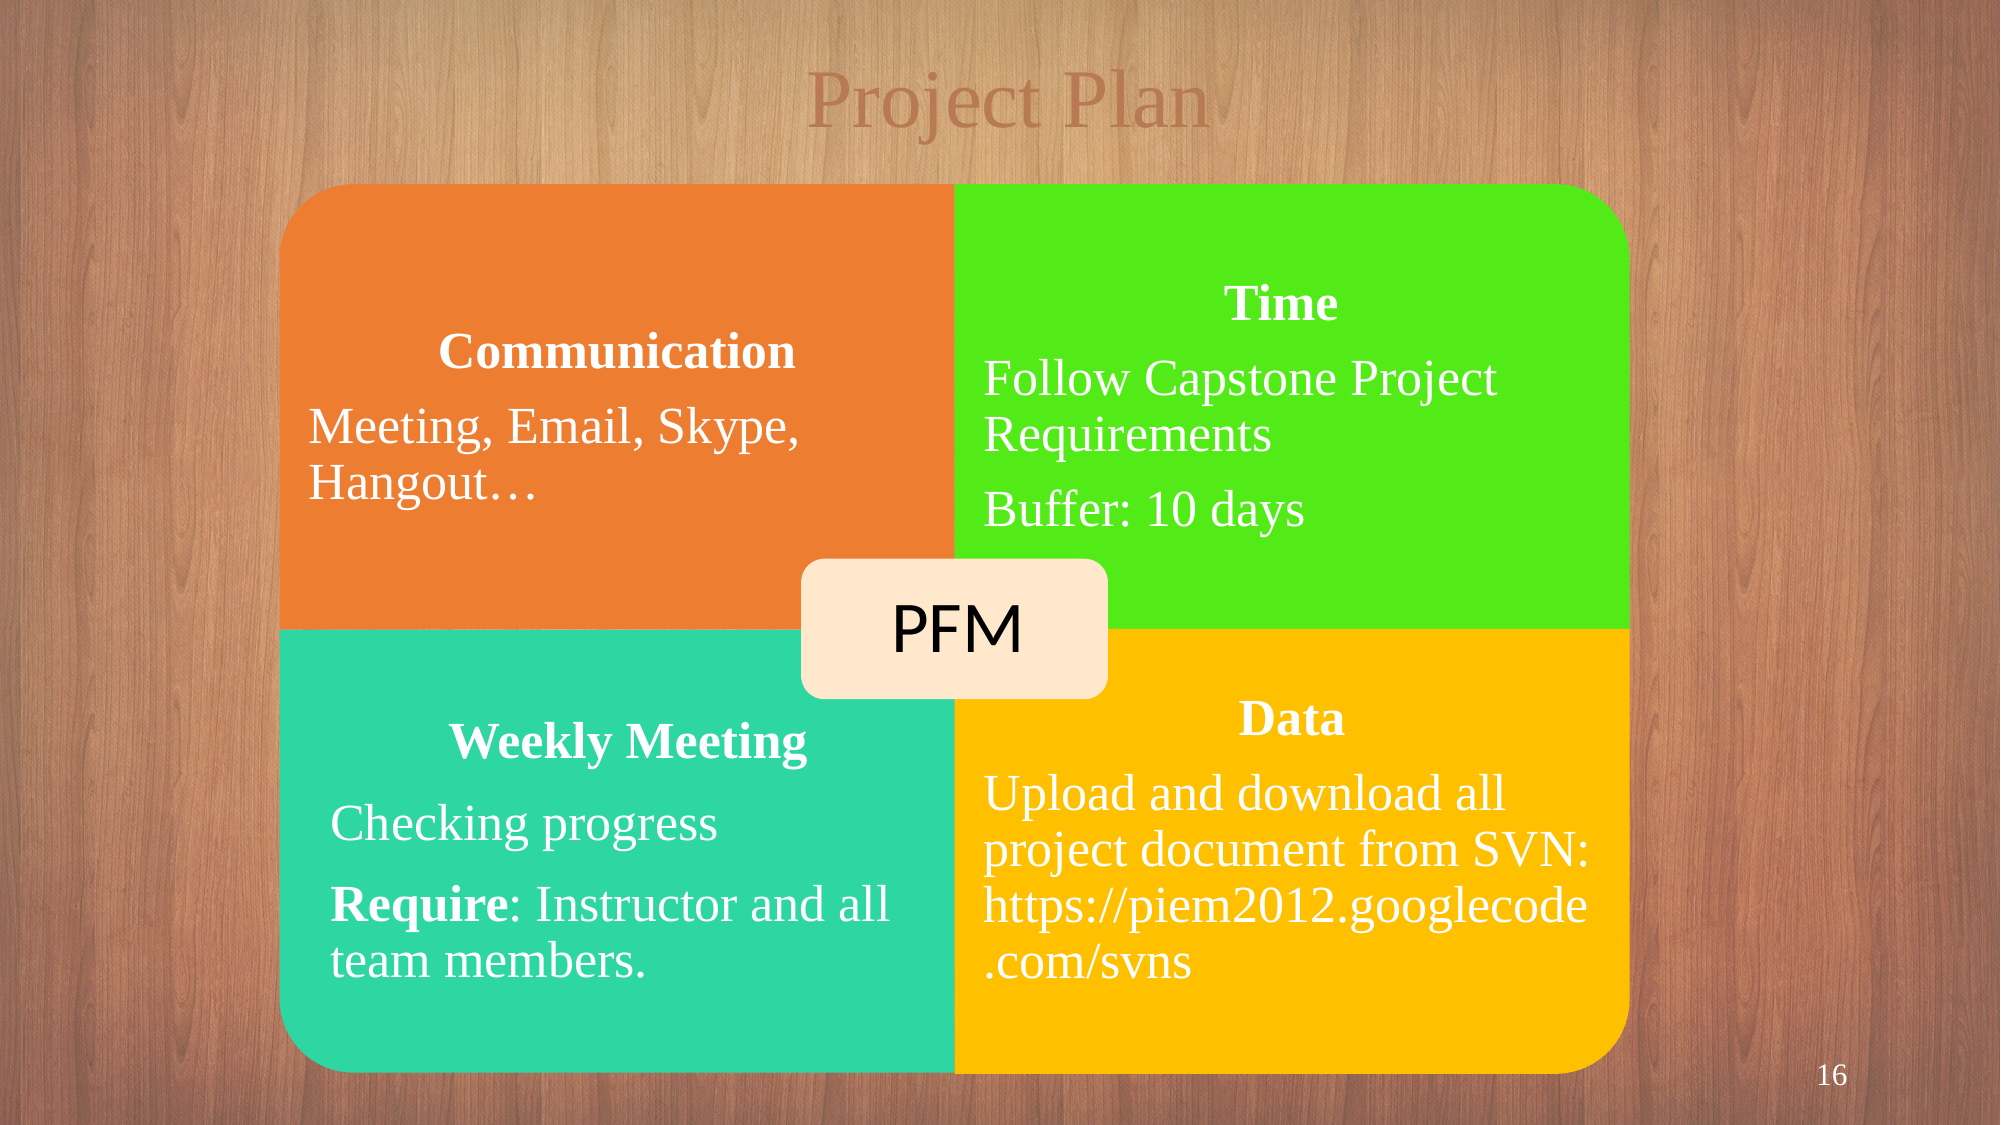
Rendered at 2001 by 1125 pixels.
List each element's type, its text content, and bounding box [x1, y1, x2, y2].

slide_number 16 [1325, 1042, 1863, 1103]
title Project Plan [146, 0, 1872, 188]
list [279, 184, 1630, 1074]
